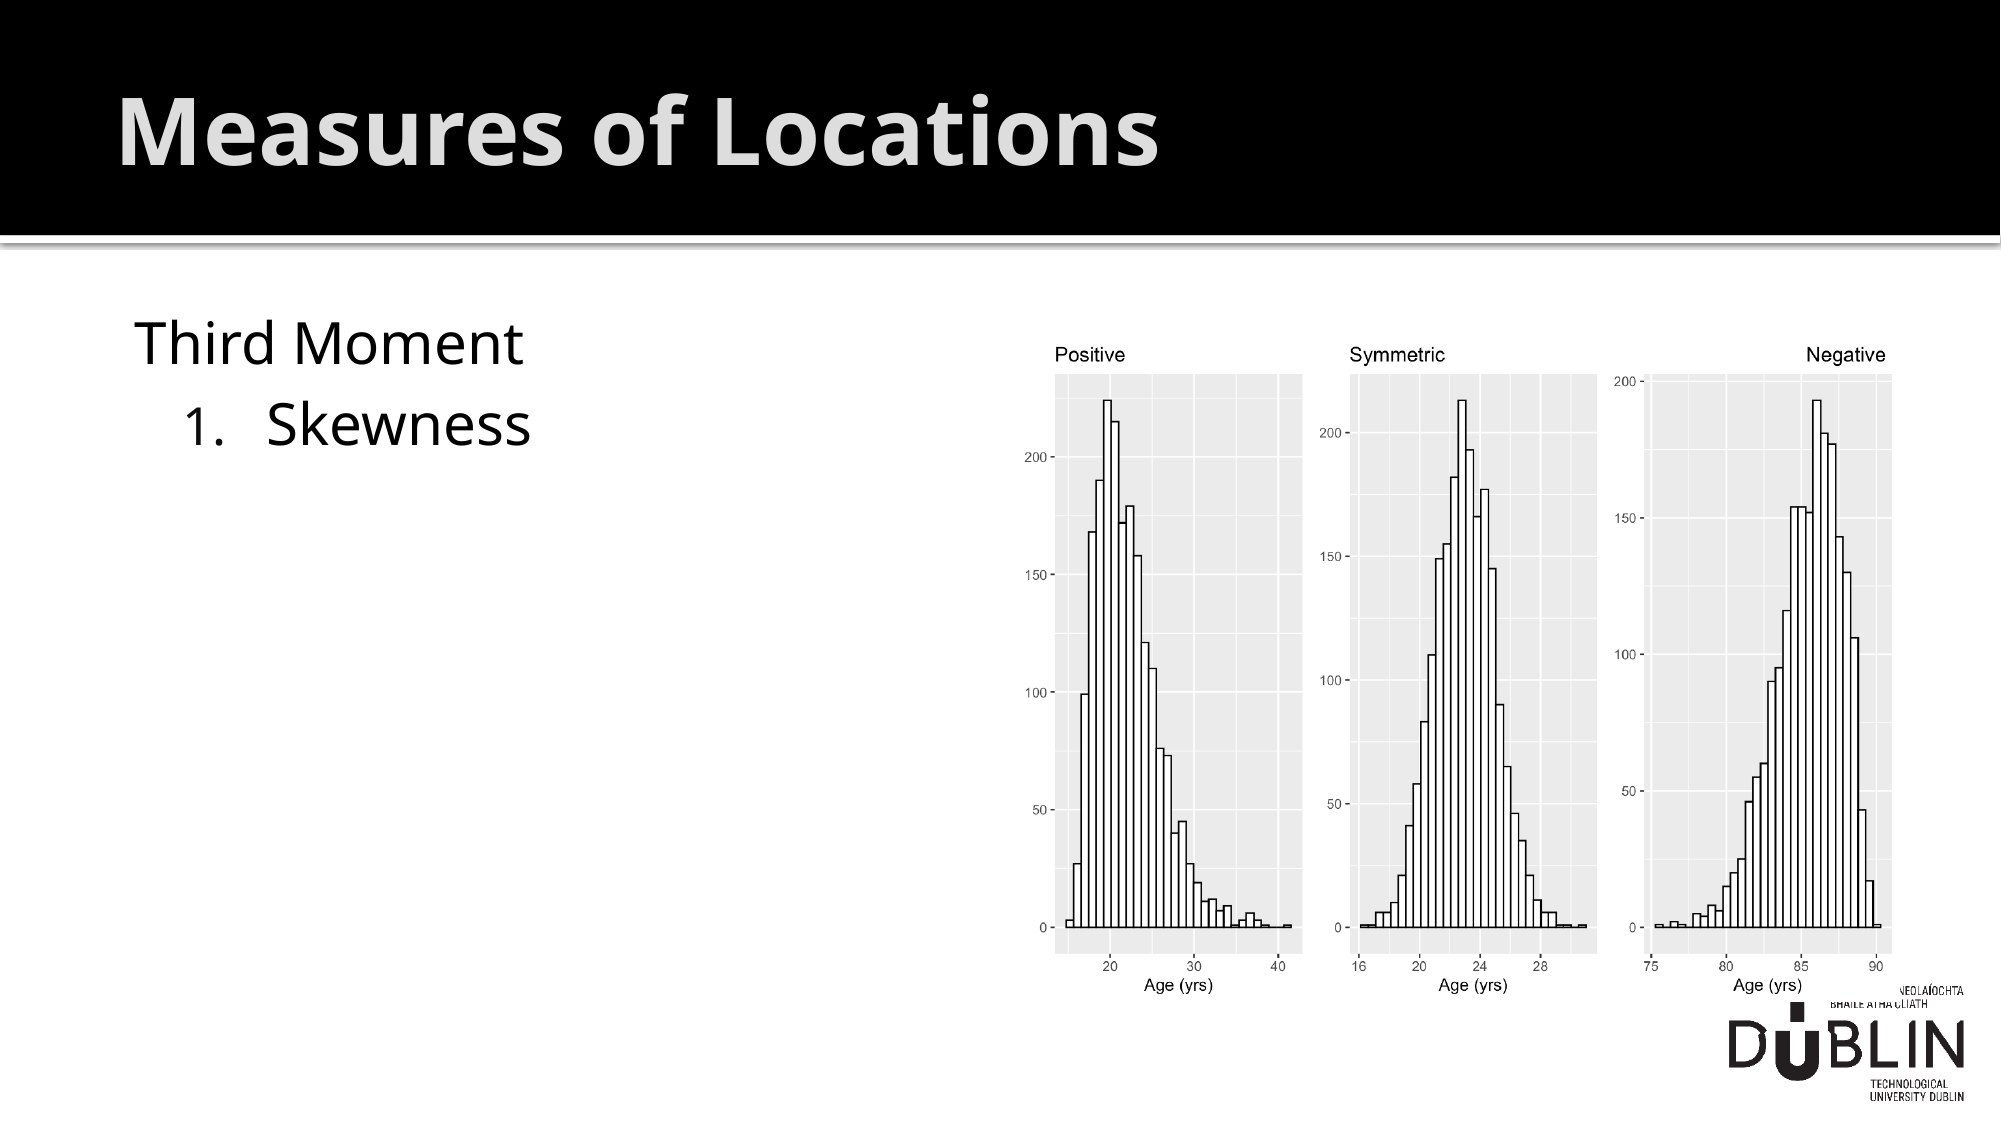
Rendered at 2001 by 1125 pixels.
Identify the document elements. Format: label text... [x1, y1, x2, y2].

title Measures of Locations [99, 24, 1900, 231]
list Third Moment Skewness [99, 291, 984, 1050]
picture [1016, 338, 2000, 1125]
